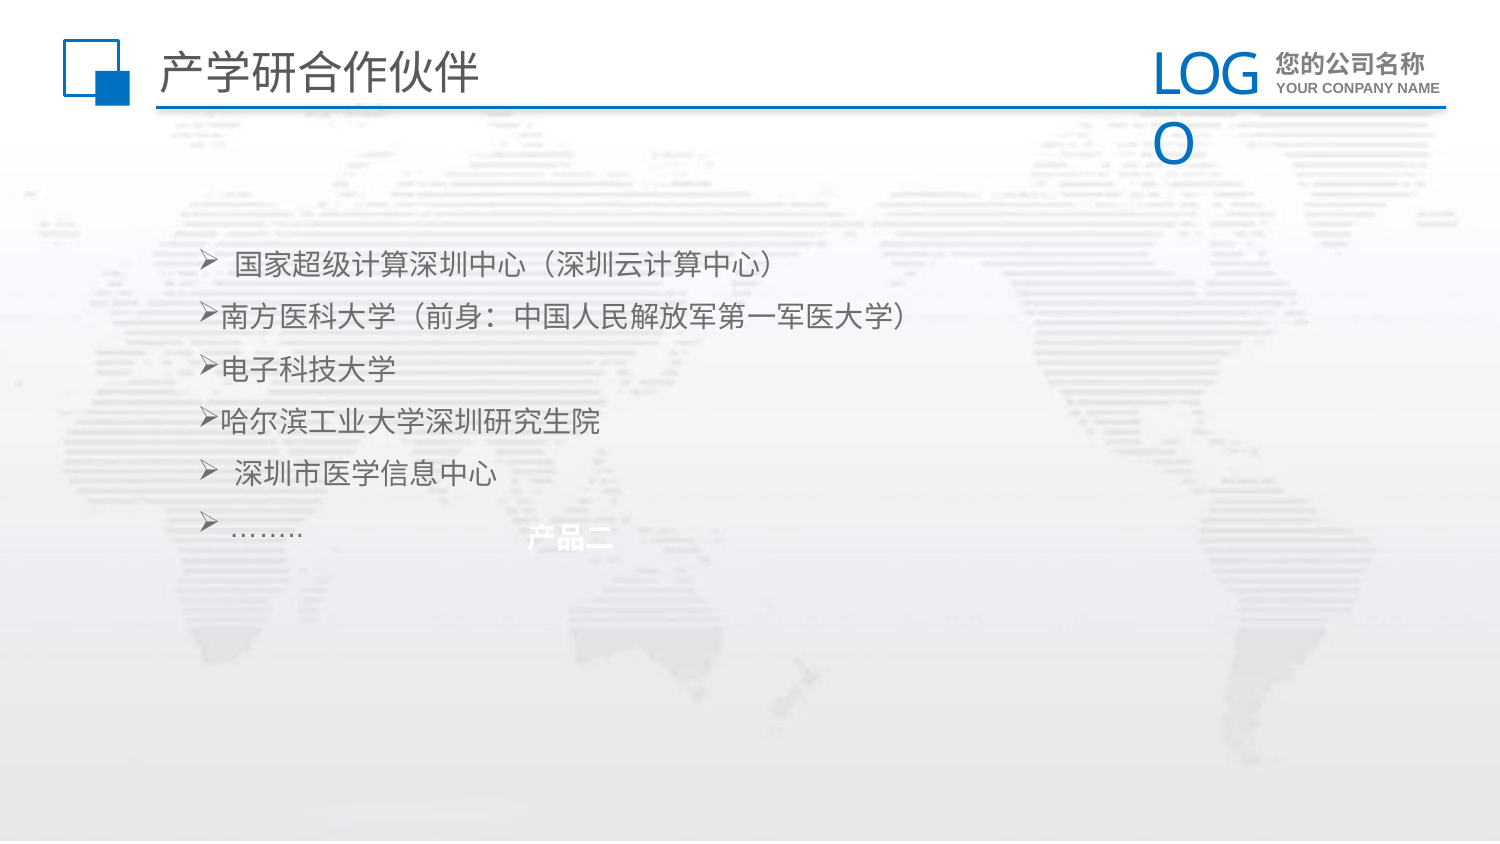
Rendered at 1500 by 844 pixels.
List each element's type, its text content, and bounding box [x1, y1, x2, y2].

picture [0, 0, 1500, 841]
text_box 国家超级计算深圳中心（深圳云计算中心） 南方医科大学（前身：中国人民解放军第一军医大学） 电子科技大学 哈尔滨工业大学深圳研究生院 深圳市医学信息中心 …….. [182, 221, 1297, 753]
title 产学研合作伙伴 [148, 43, 1117, 99]
